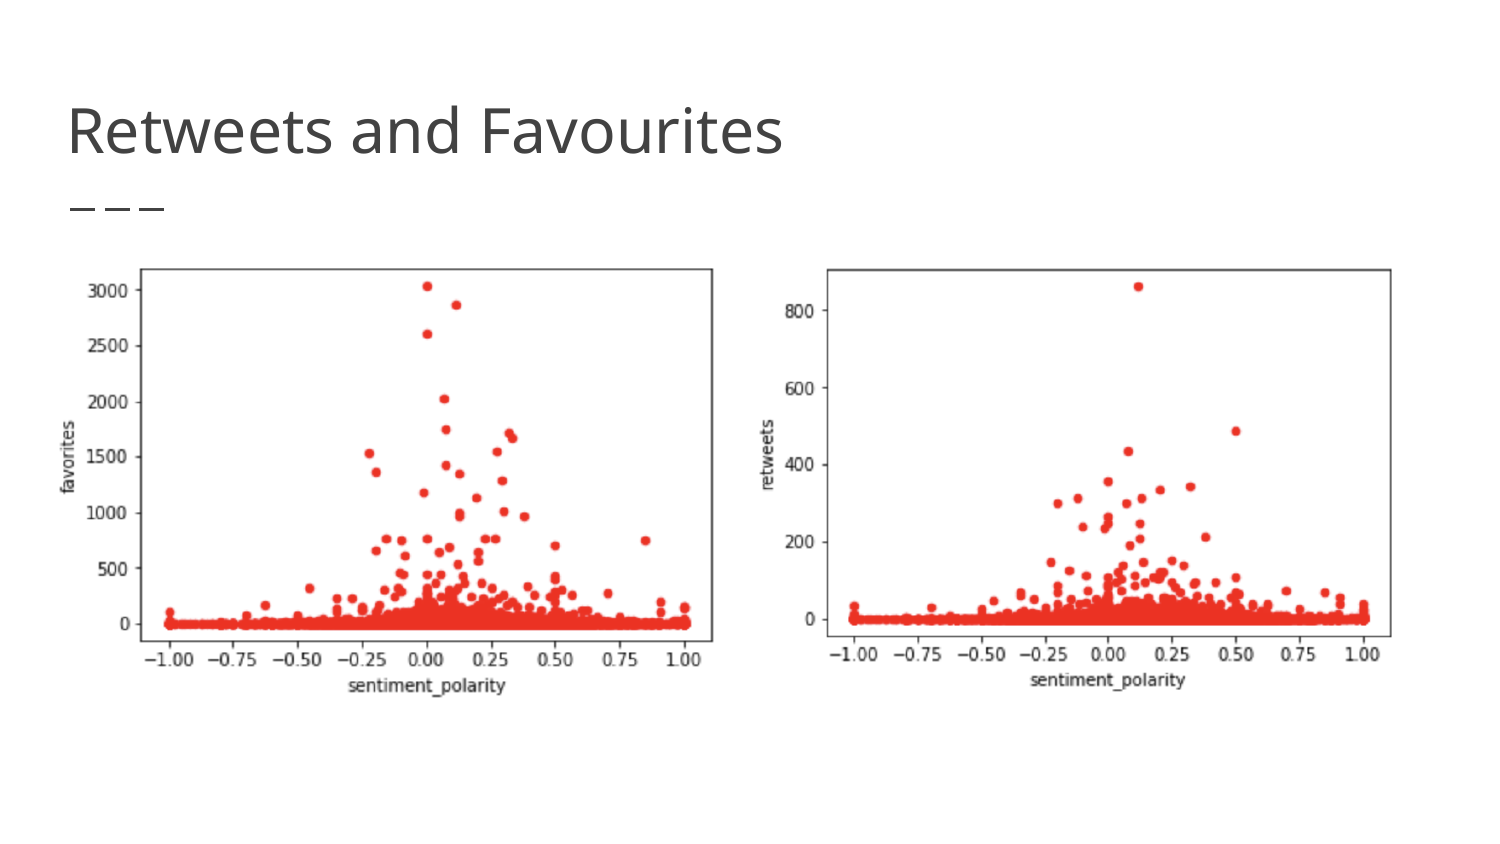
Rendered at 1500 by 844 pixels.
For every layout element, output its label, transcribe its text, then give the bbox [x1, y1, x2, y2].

title Retweets and Favourites [51, 61, 1449, 182]
picture [39, 251, 727, 705]
picture [738, 251, 1402, 705]
